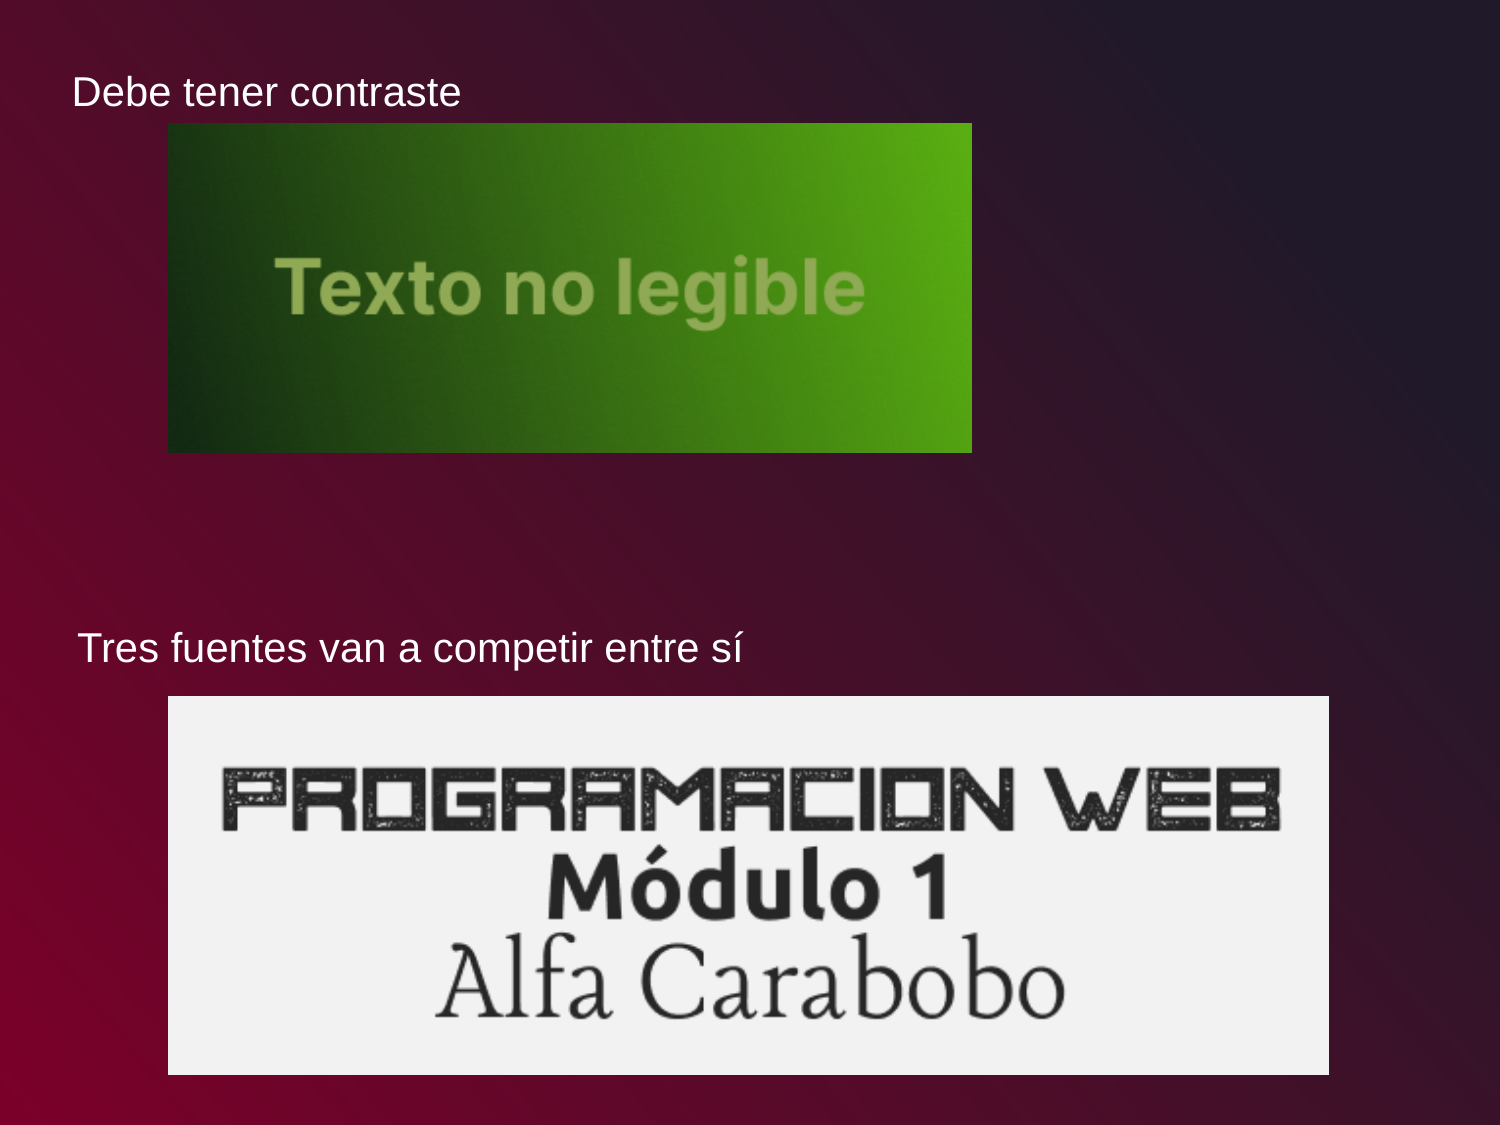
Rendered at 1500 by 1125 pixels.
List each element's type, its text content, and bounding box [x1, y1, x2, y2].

picture [167, 123, 972, 453]
text_box Tres fuentes van a competir entre sí [62, 588, 760, 679]
picture [167, 695, 1330, 1075]
text_box Debe tener contraste [56, 32, 477, 123]
